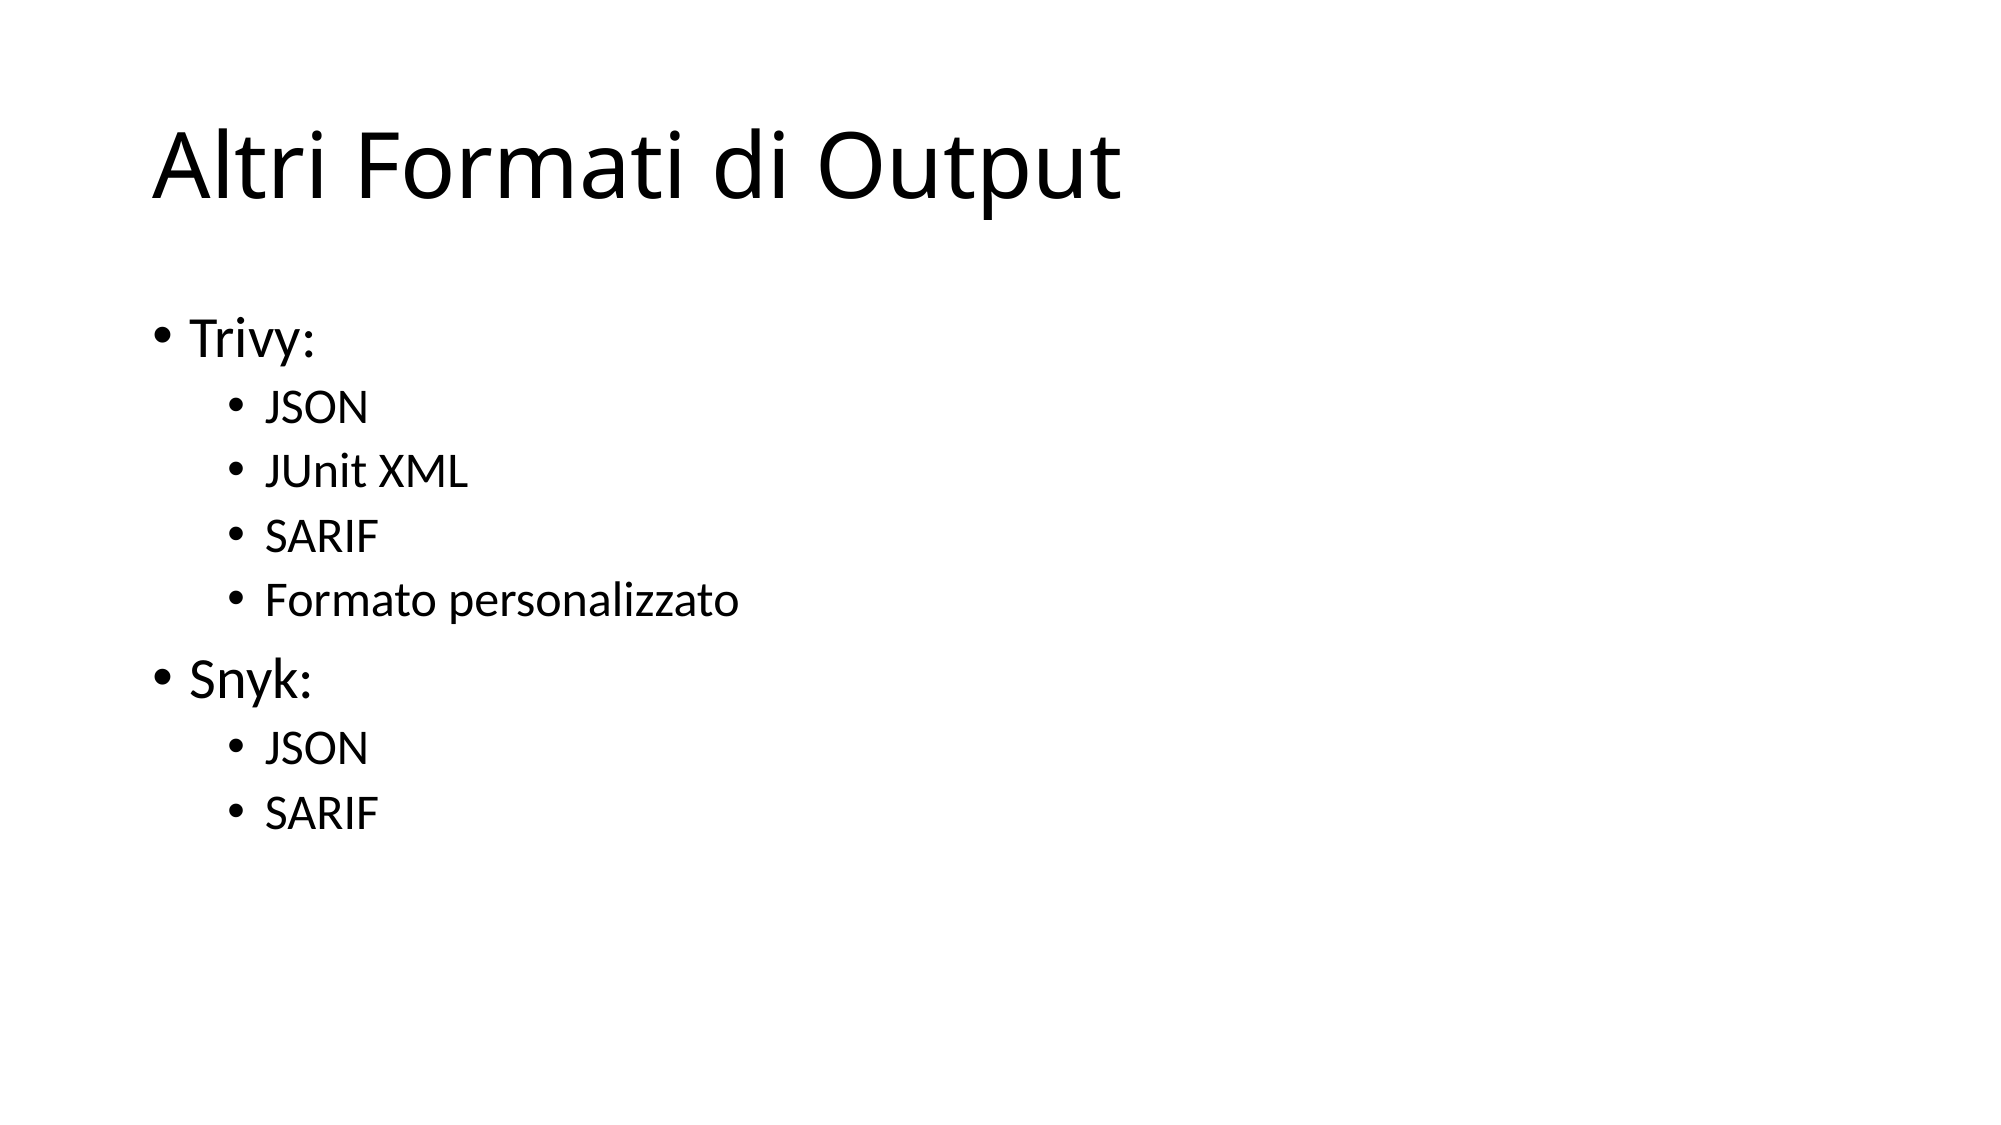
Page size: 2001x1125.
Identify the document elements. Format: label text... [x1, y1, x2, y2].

list Trivy: JSON JUnit XML SARIF Formato personalizzato Snyk: JSON SARIF [137, 299, 1863, 1014]
title Altri Formati di Output [137, 59, 1863, 278]
